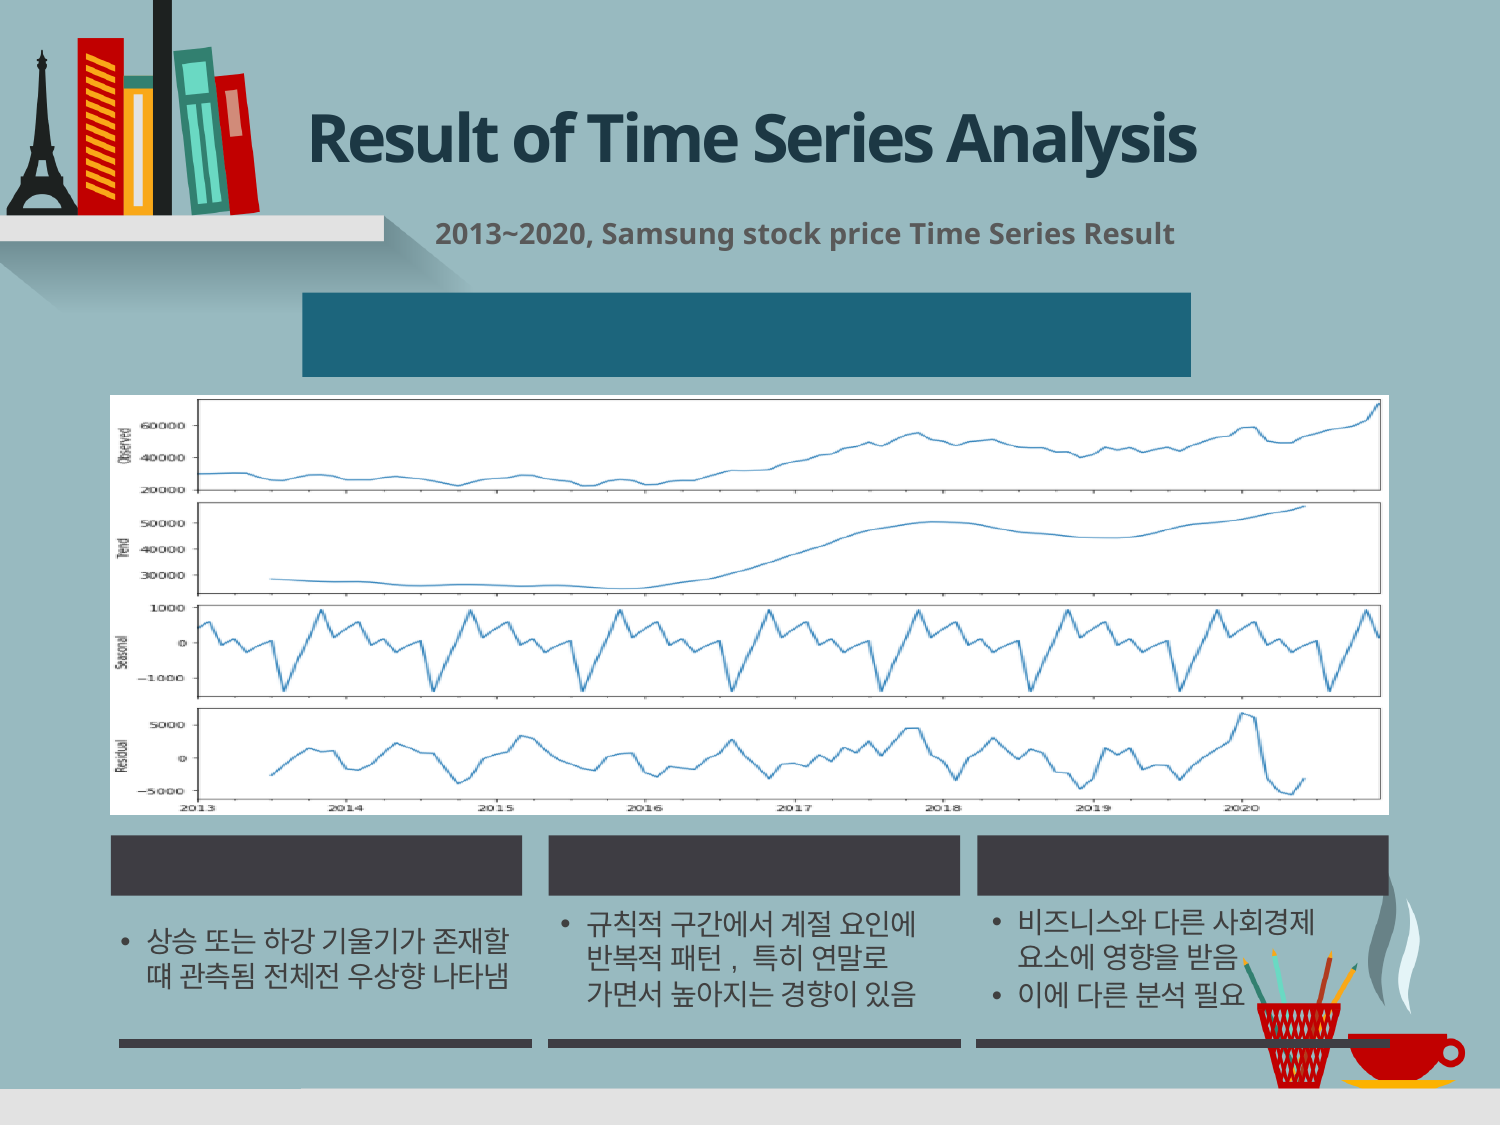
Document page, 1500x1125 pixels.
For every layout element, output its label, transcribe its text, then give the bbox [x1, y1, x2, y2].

text_box 규칙적 구간에서 계절 요인에 반복적 패턴, 특히 연말로 가면서 높아지는 경향이 있음 [545, 880, 976, 1037]
text_box [976, 1039, 1390, 1048]
picture [0, 0, 1500, 1125]
text_box 순환 패턴 [976, 834, 1390, 880]
text_box 비즈니스와 다른 사회경제 요소에 영향을 받음 이에 다른 분석 필요 [976, 880, 1412, 1037]
text_box [119, 1039, 532, 1048]
text_box [548, 1039, 961, 1048]
text_box 시계열 분석 결과 [301, 292, 1192, 378]
text_box 상승 또는 하강 기울기가 존재할 떄 관측됨 전체전 우상향 나타냄 [105, 880, 540, 1037]
title Result of Time Series Analysis [291, 89, 1270, 194]
text_box 트렌드 [110, 834, 523, 880]
text_box 계절 패턴 [548, 834, 961, 880]
text_box 2013~2020, Samsung stock price Time Series Result [419, 200, 1447, 265]
